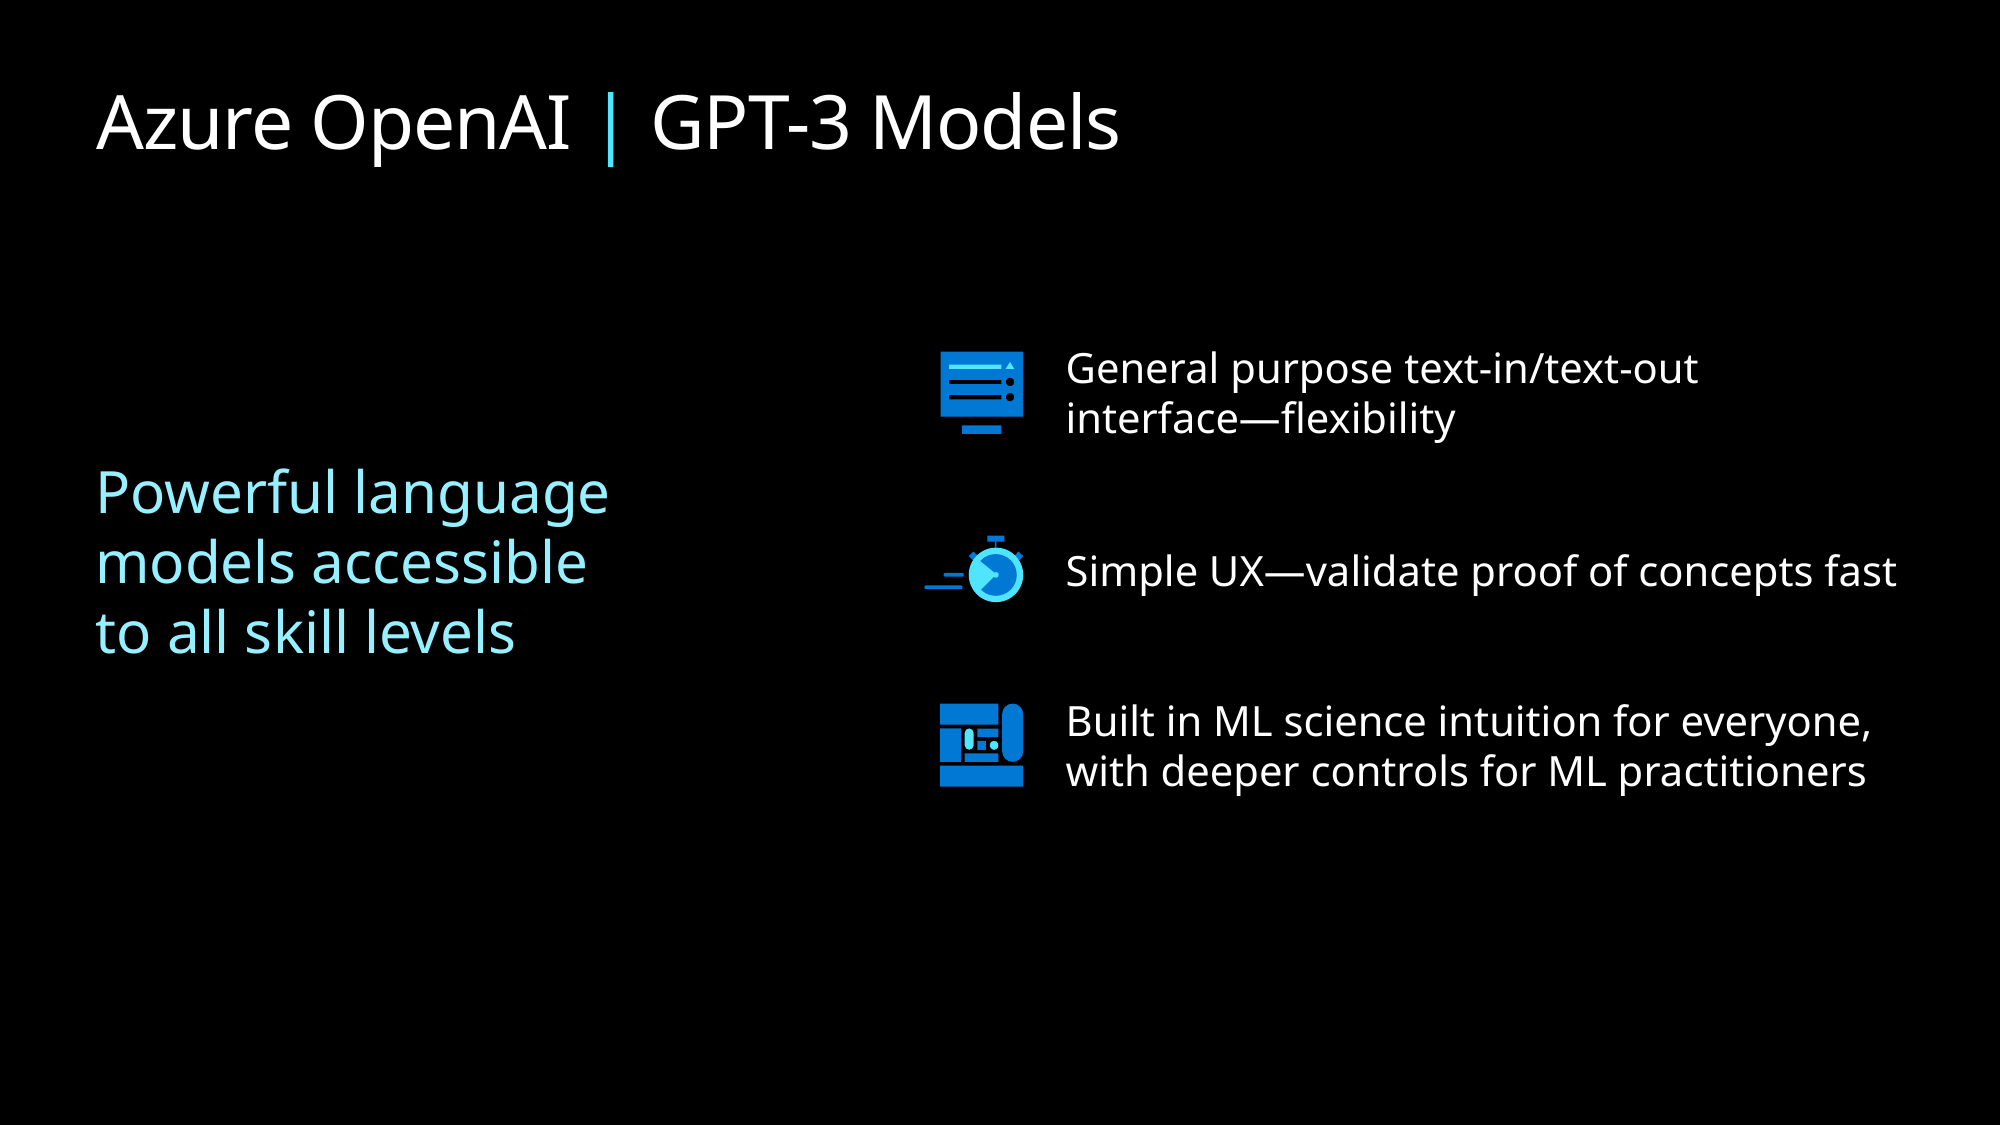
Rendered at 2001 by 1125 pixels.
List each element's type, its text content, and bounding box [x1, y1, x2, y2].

text_box Built in ML science intuition for everyone, with deeper controls for ML practitioners [1065, 694, 2000, 795]
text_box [940, 351, 1024, 435]
text_box General purpose text-in/text-out interface—flexibility [1065, 342, 2000, 443]
text_box Powerful language models accessible to all skill levels [95, 455, 714, 666]
text_box Simple UX—validate proof of concepts fast [1065, 544, 1999, 595]
title Azure OpenAI | GPT-3 Models [96, 75, 1904, 166]
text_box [925, 535, 1024, 603]
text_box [939, 703, 1024, 787]
